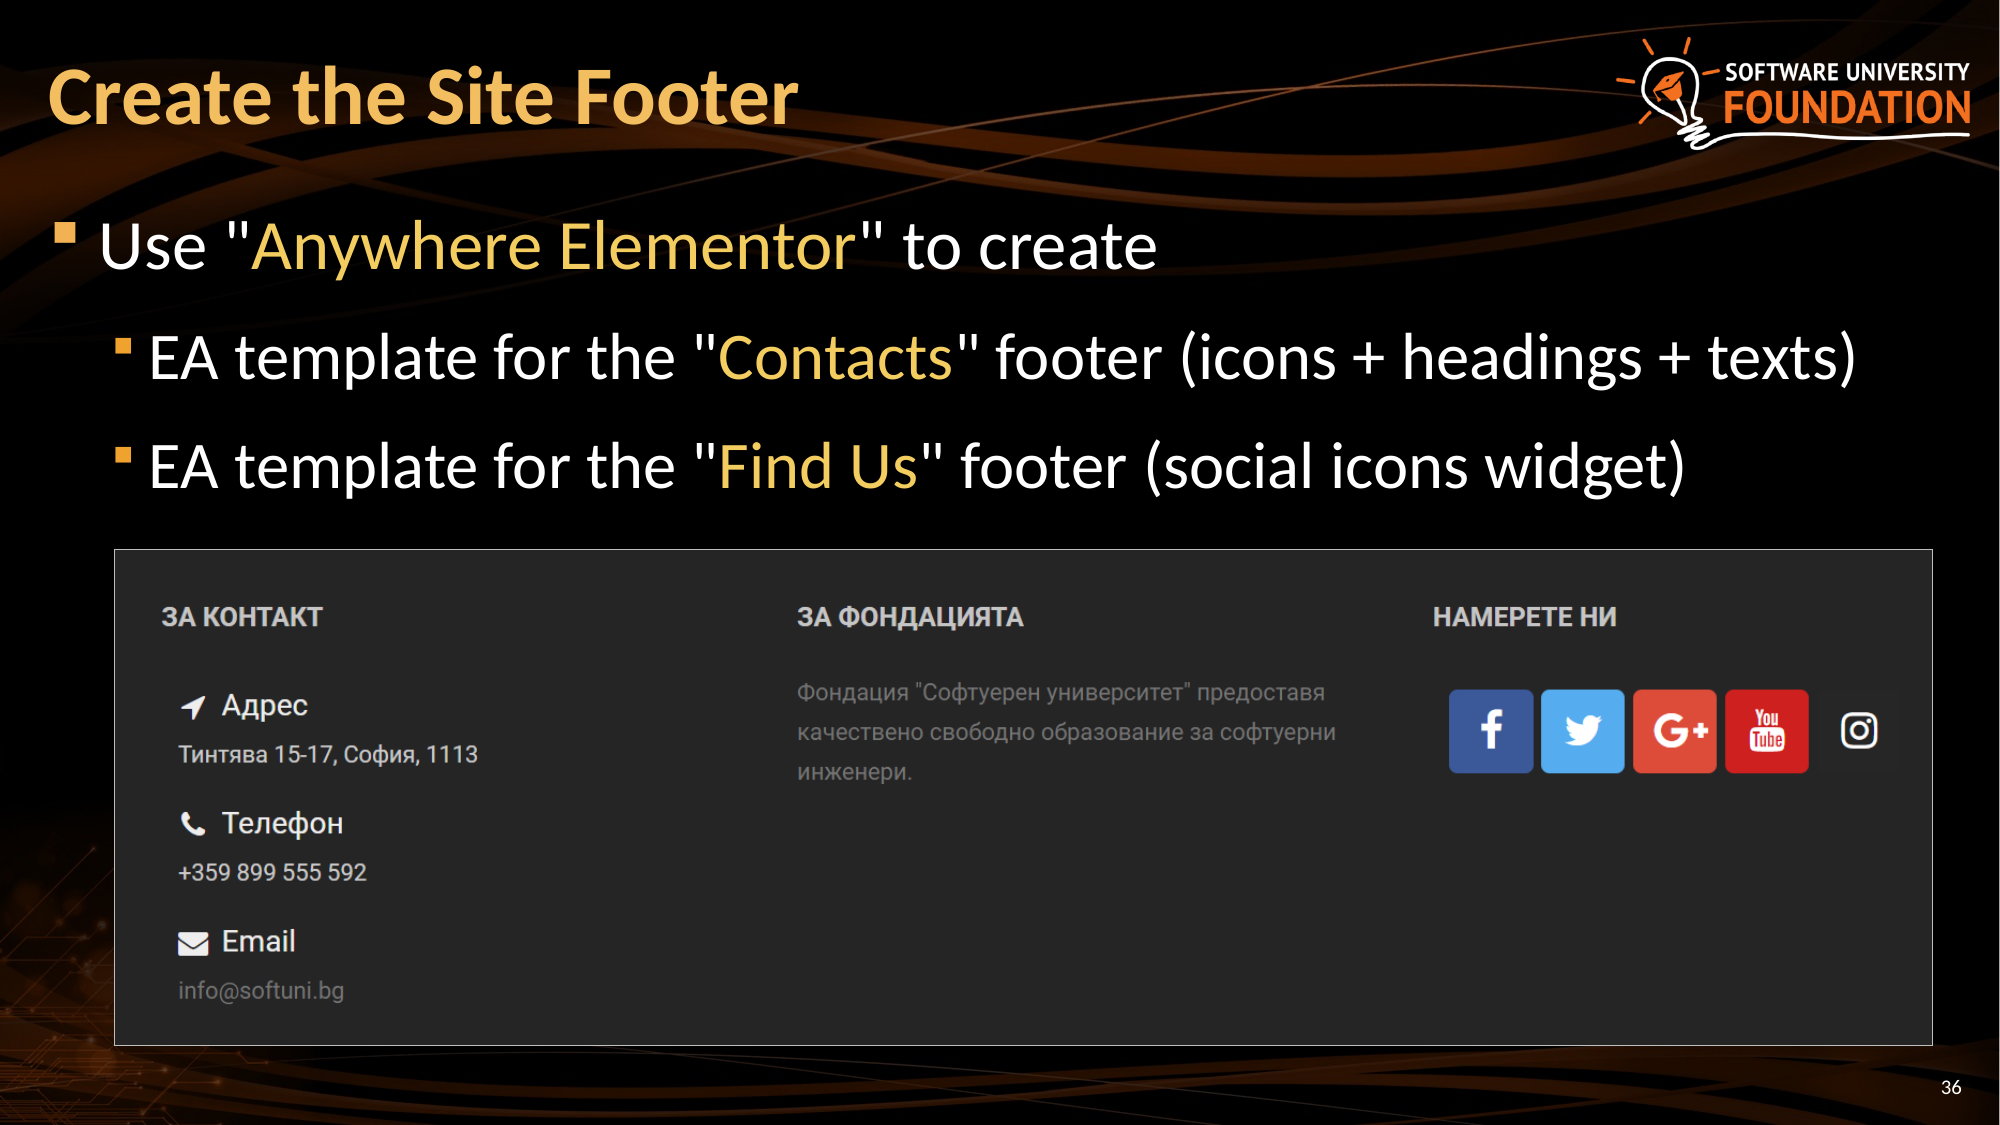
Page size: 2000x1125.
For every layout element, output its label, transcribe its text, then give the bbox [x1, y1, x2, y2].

list Use "Anywhere Elementor" to create EA template for the "Contacts" footer (icons + headings + texts) EA template for the "Find Us" footer (social icons widget) [31, 188, 1968, 1103]
picture [0, 0, 2000, 1125]
title Create the Site Footer [30, 6, 1602, 189]
